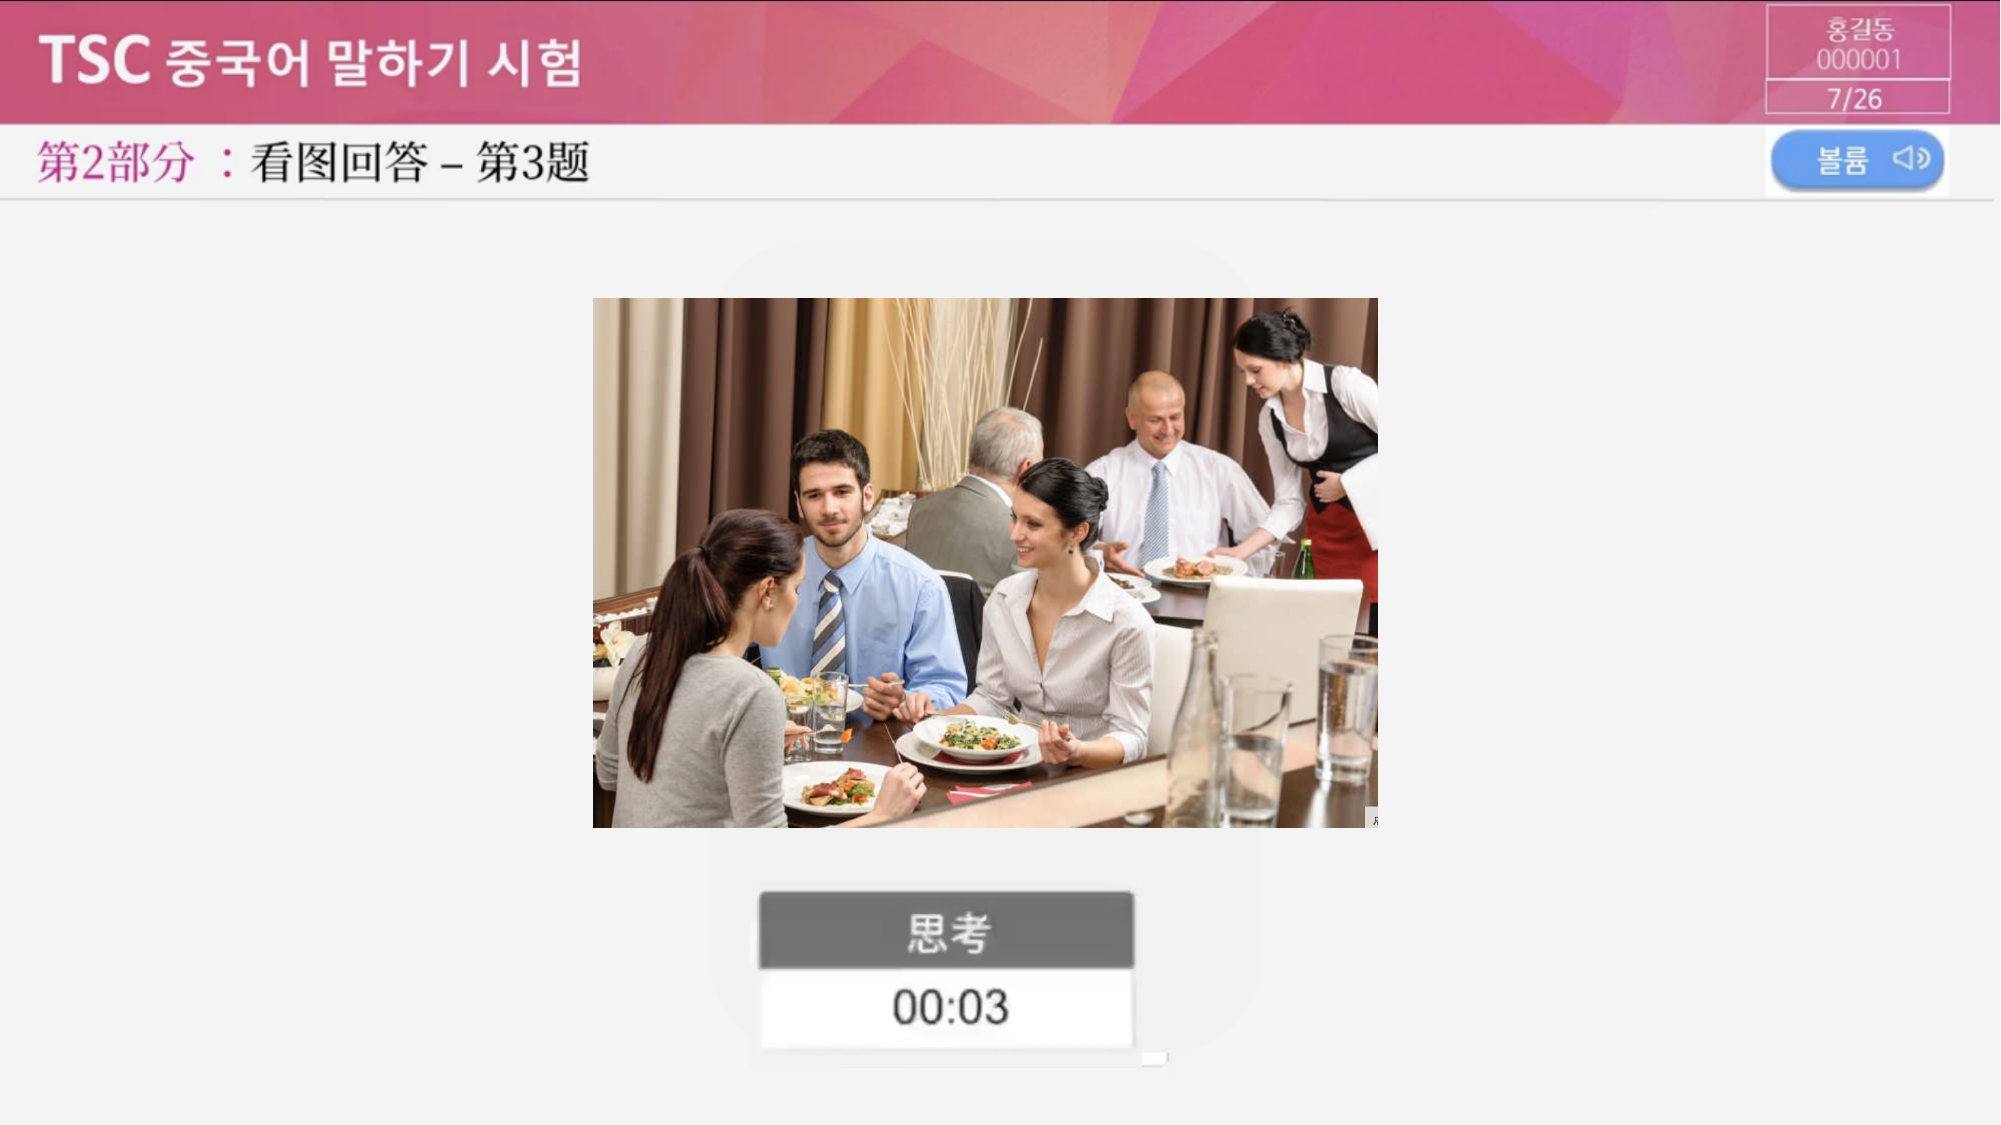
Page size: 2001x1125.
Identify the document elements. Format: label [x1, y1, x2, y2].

text_box [749, 880, 1142, 1068]
picture [0, 0, 2000, 1125]
